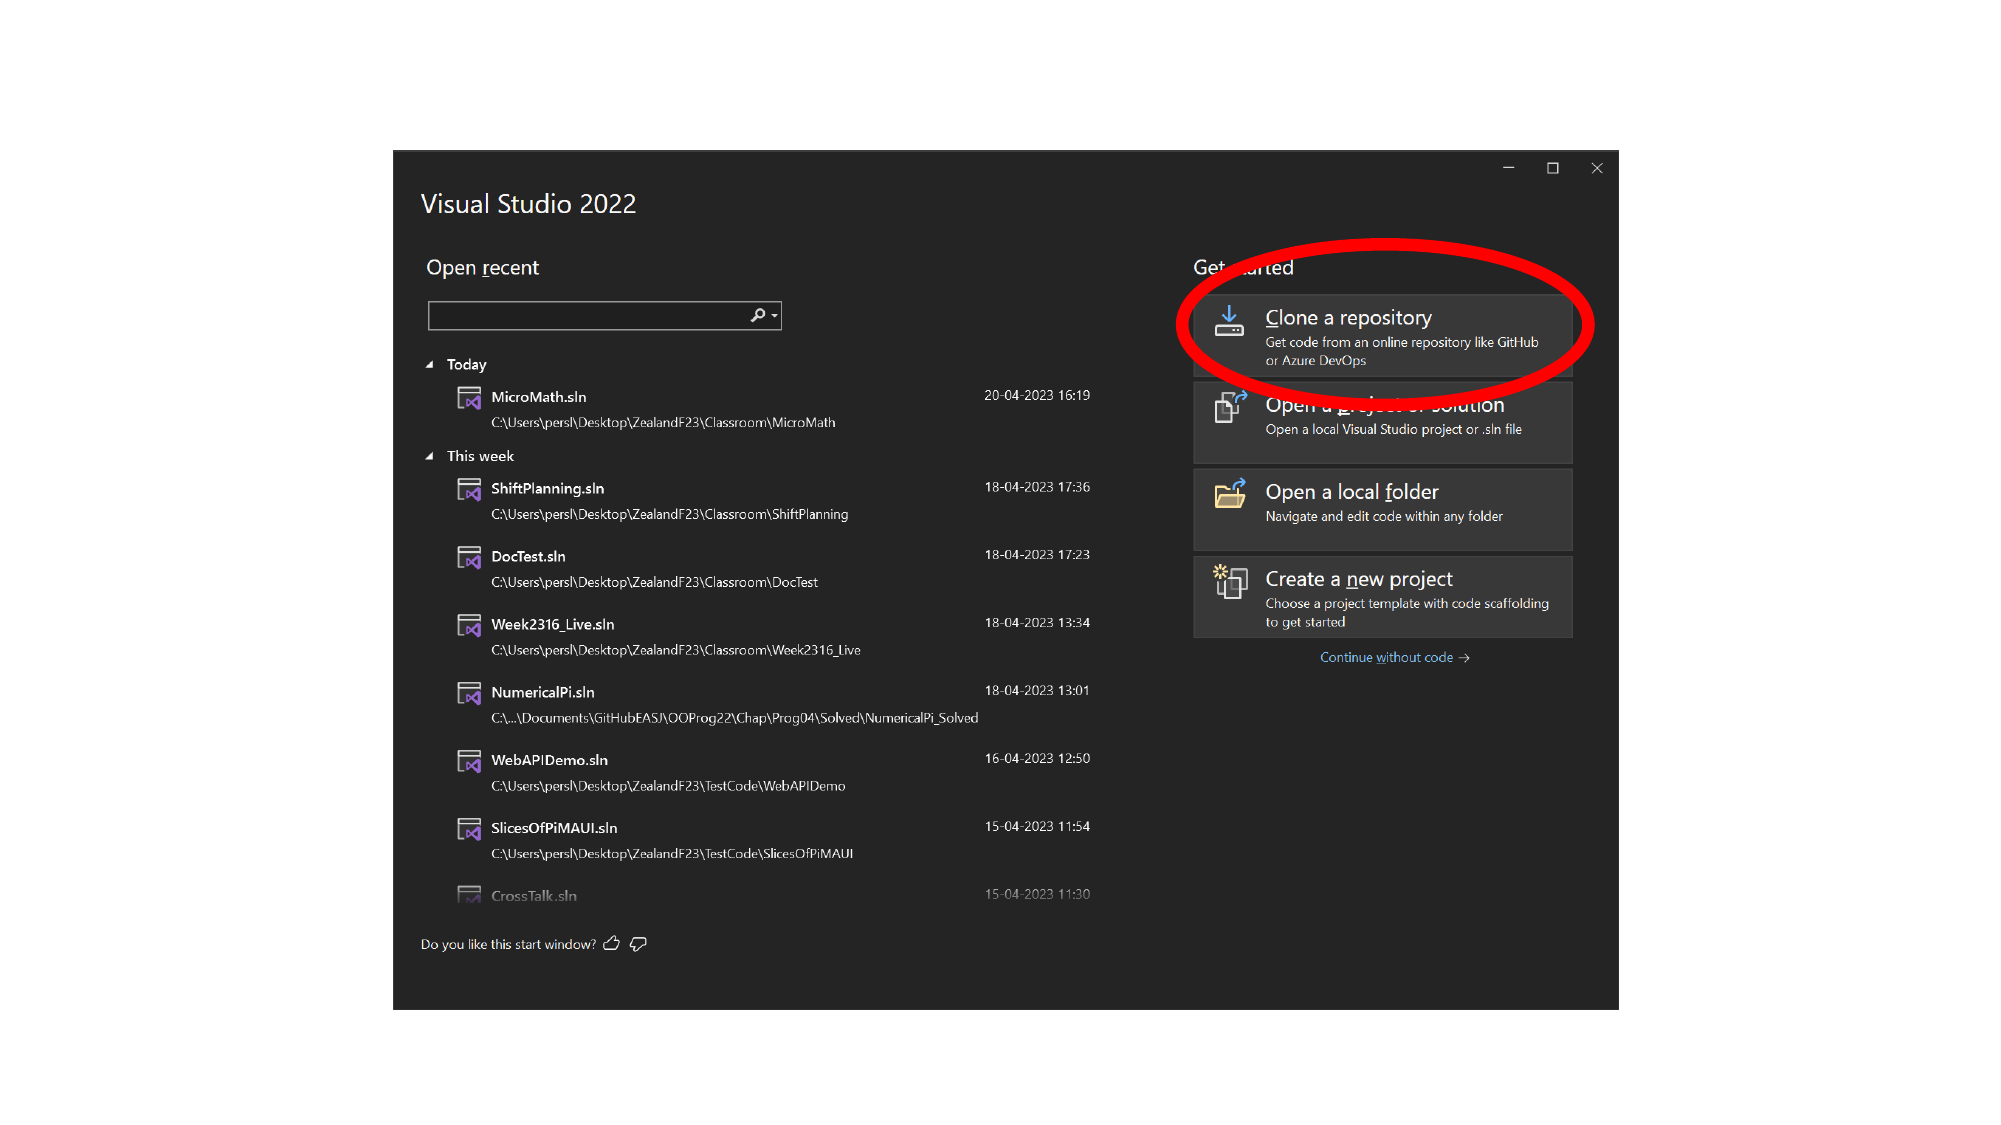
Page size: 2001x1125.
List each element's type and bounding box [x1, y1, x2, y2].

picture [393, 150, 1619, 1010]
